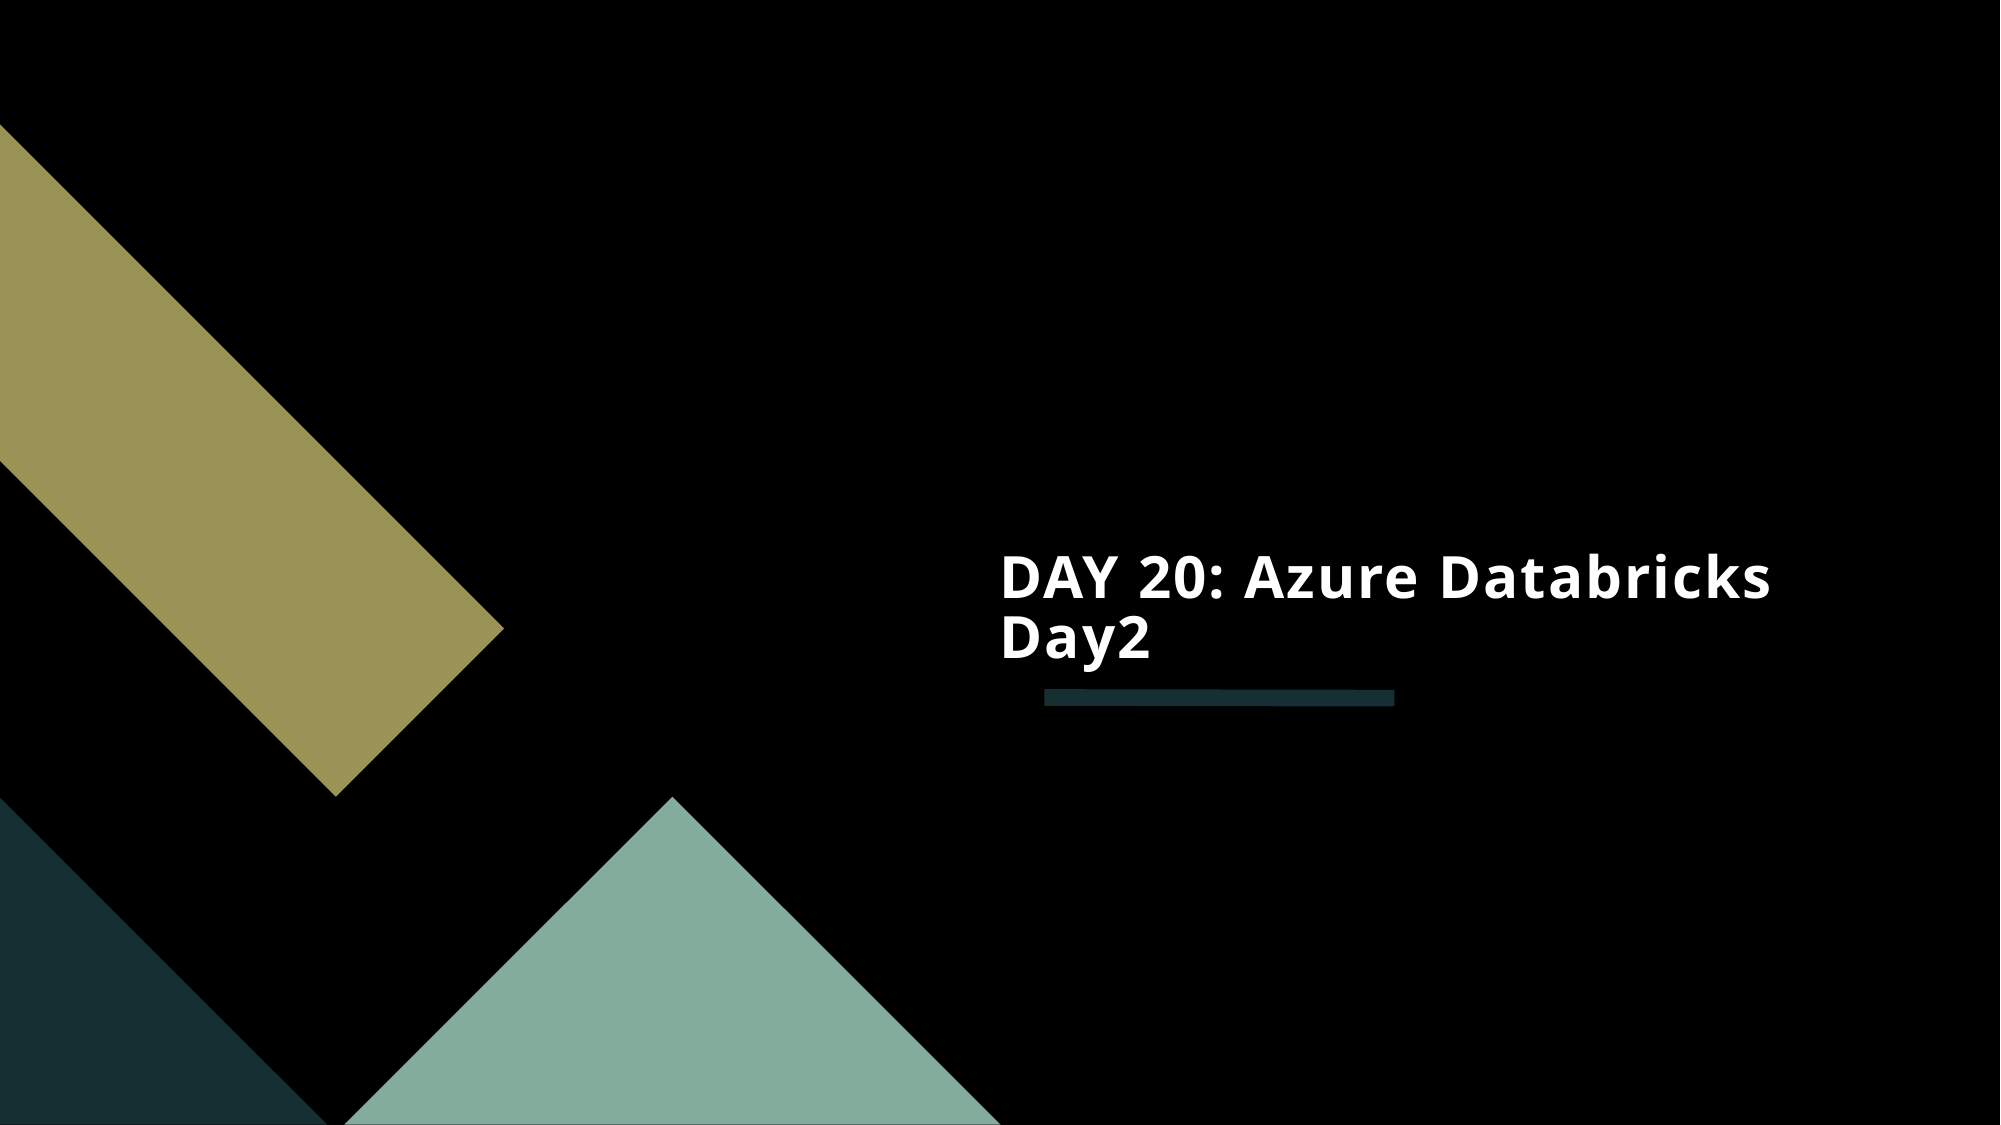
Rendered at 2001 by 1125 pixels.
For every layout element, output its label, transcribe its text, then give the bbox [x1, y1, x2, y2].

title DAY 20: Azure Databricks Day2 [999, 422, 1902, 671]
